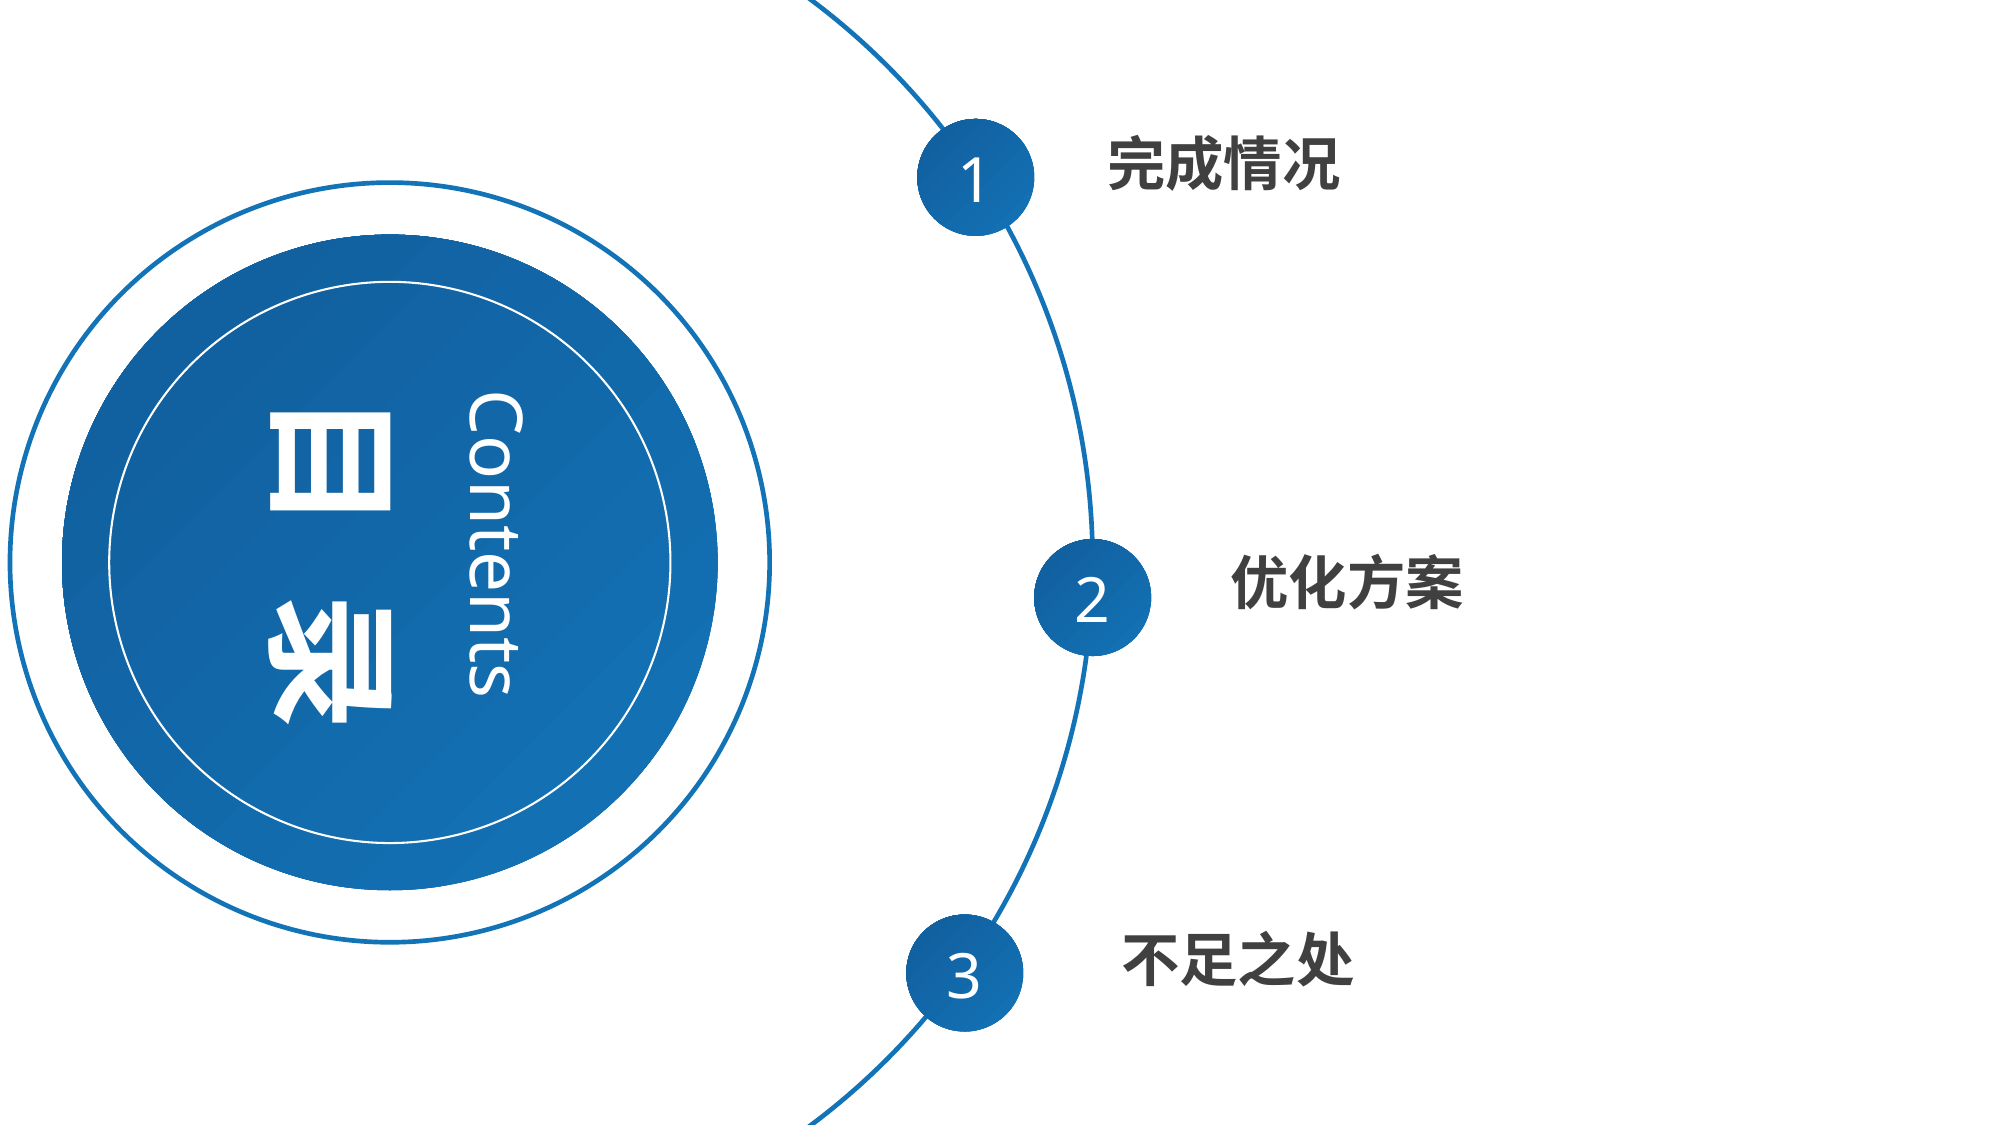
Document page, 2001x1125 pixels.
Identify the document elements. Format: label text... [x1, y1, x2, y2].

text_box Contents [432, 375, 551, 750]
text_box 目 录 [229, 390, 426, 735]
text_box 3 [905, 913, 1025, 1033]
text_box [1106, 915, 1883, 1031]
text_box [1215, 538, 1983, 657]
text_box 1 [916, 117, 1036, 237]
text_box [0, 0, 1094, 1125]
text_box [1092, 119, 1862, 235]
text_box 2 [1033, 538, 1153, 658]
